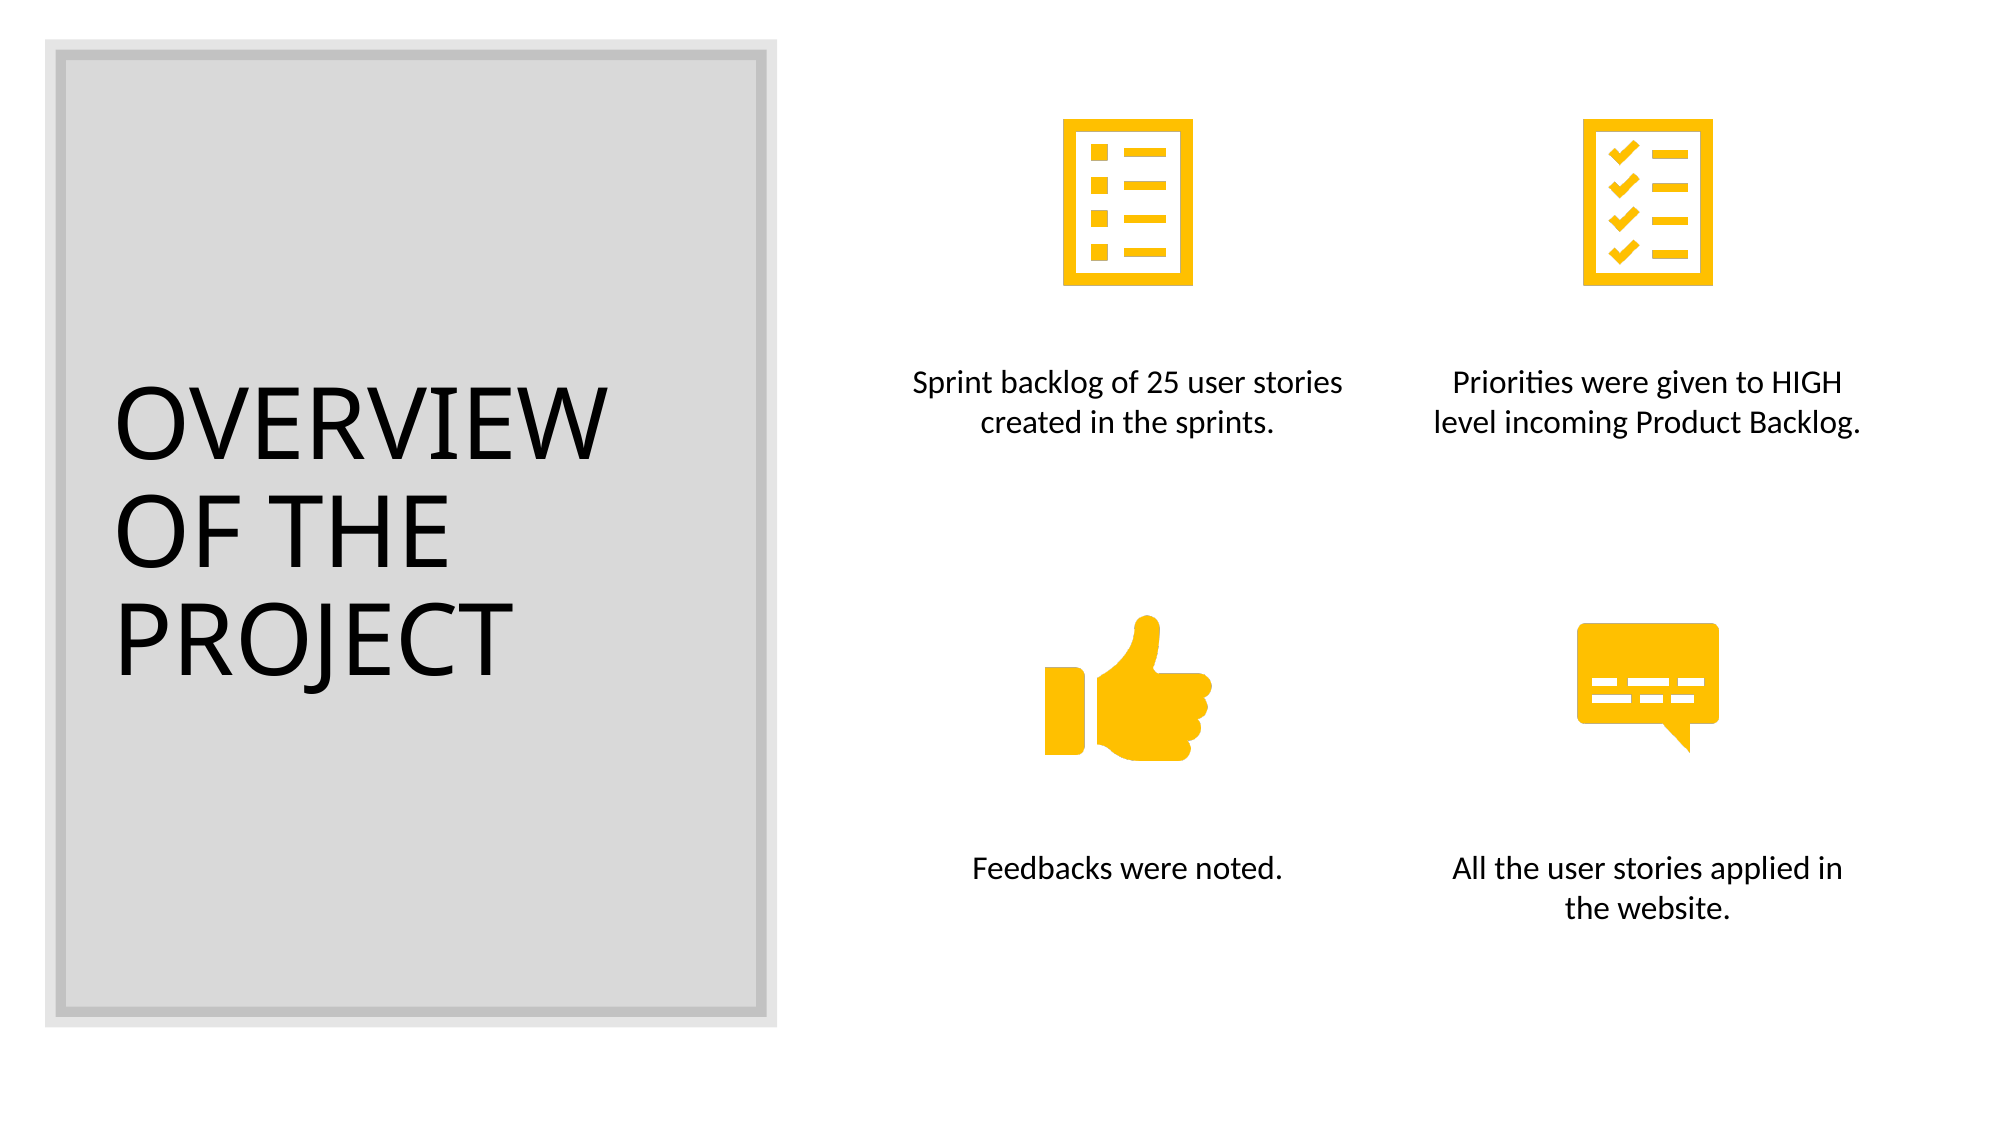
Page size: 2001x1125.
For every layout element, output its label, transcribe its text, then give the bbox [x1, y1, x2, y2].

title OVERVIEW OF THE PROJECT [97, 104, 722, 967]
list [847, 49, 1929, 1018]
text_box [54, 49, 768, 1018]
